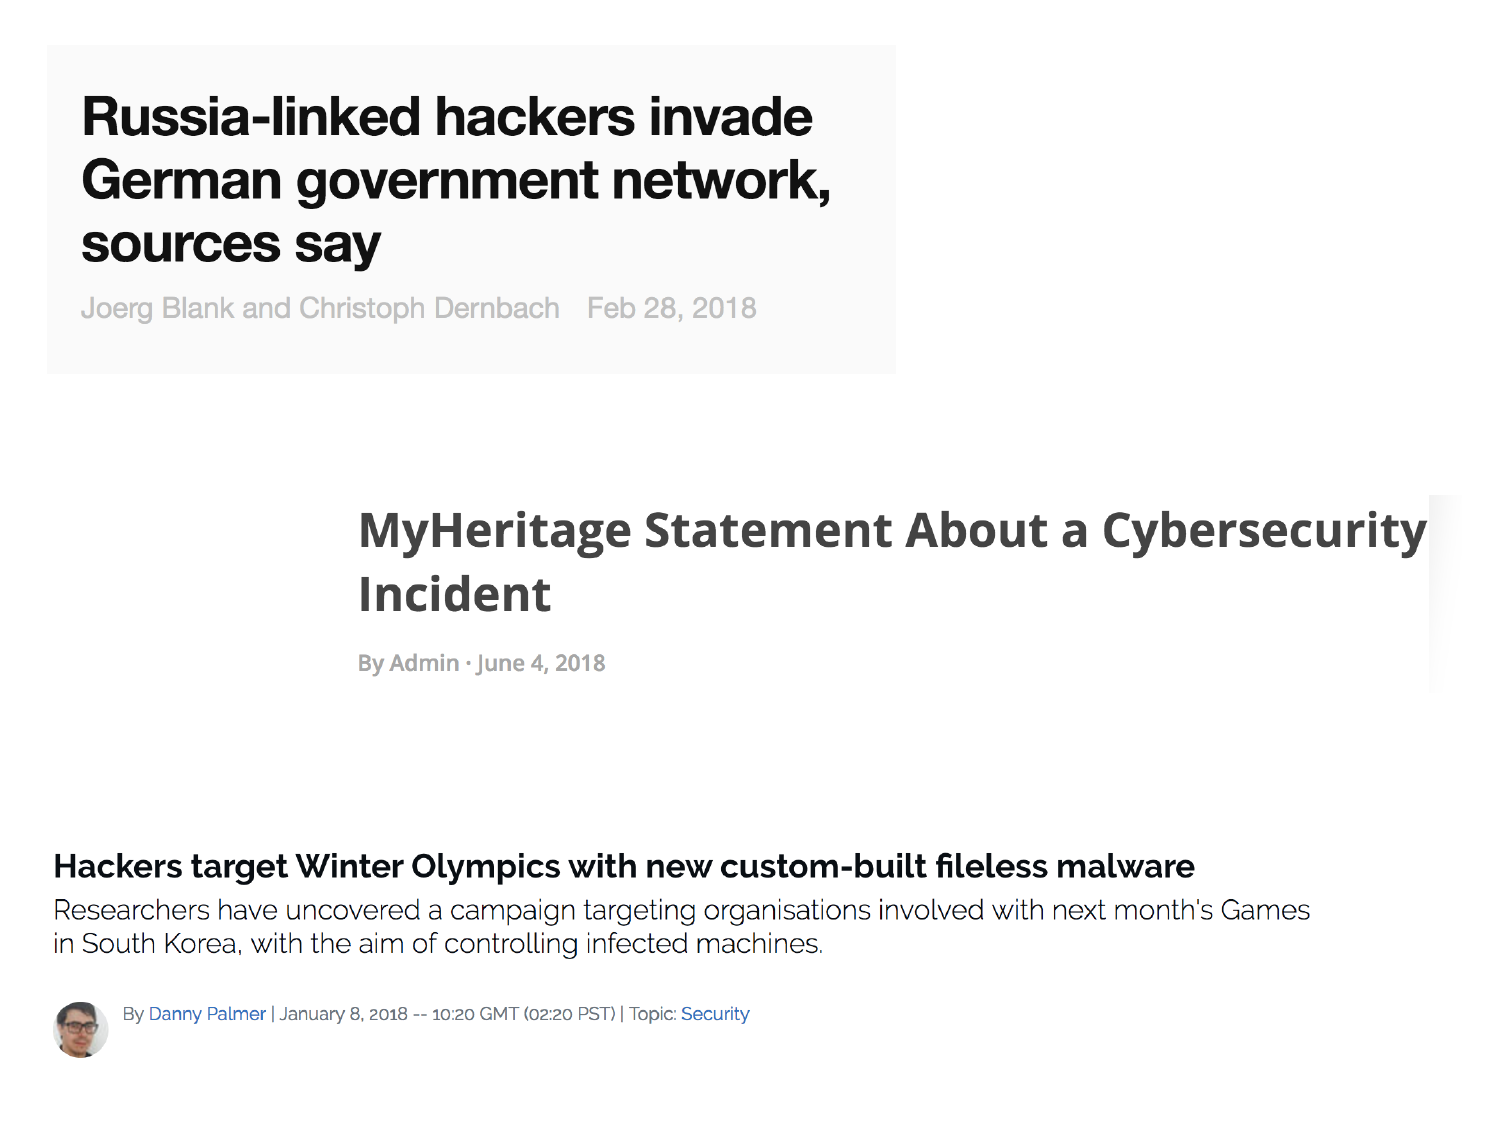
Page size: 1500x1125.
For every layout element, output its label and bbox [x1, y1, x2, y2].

picture [46, 834, 1329, 1070]
picture [329, 495, 1462, 693]
picture [46, 45, 896, 374]
